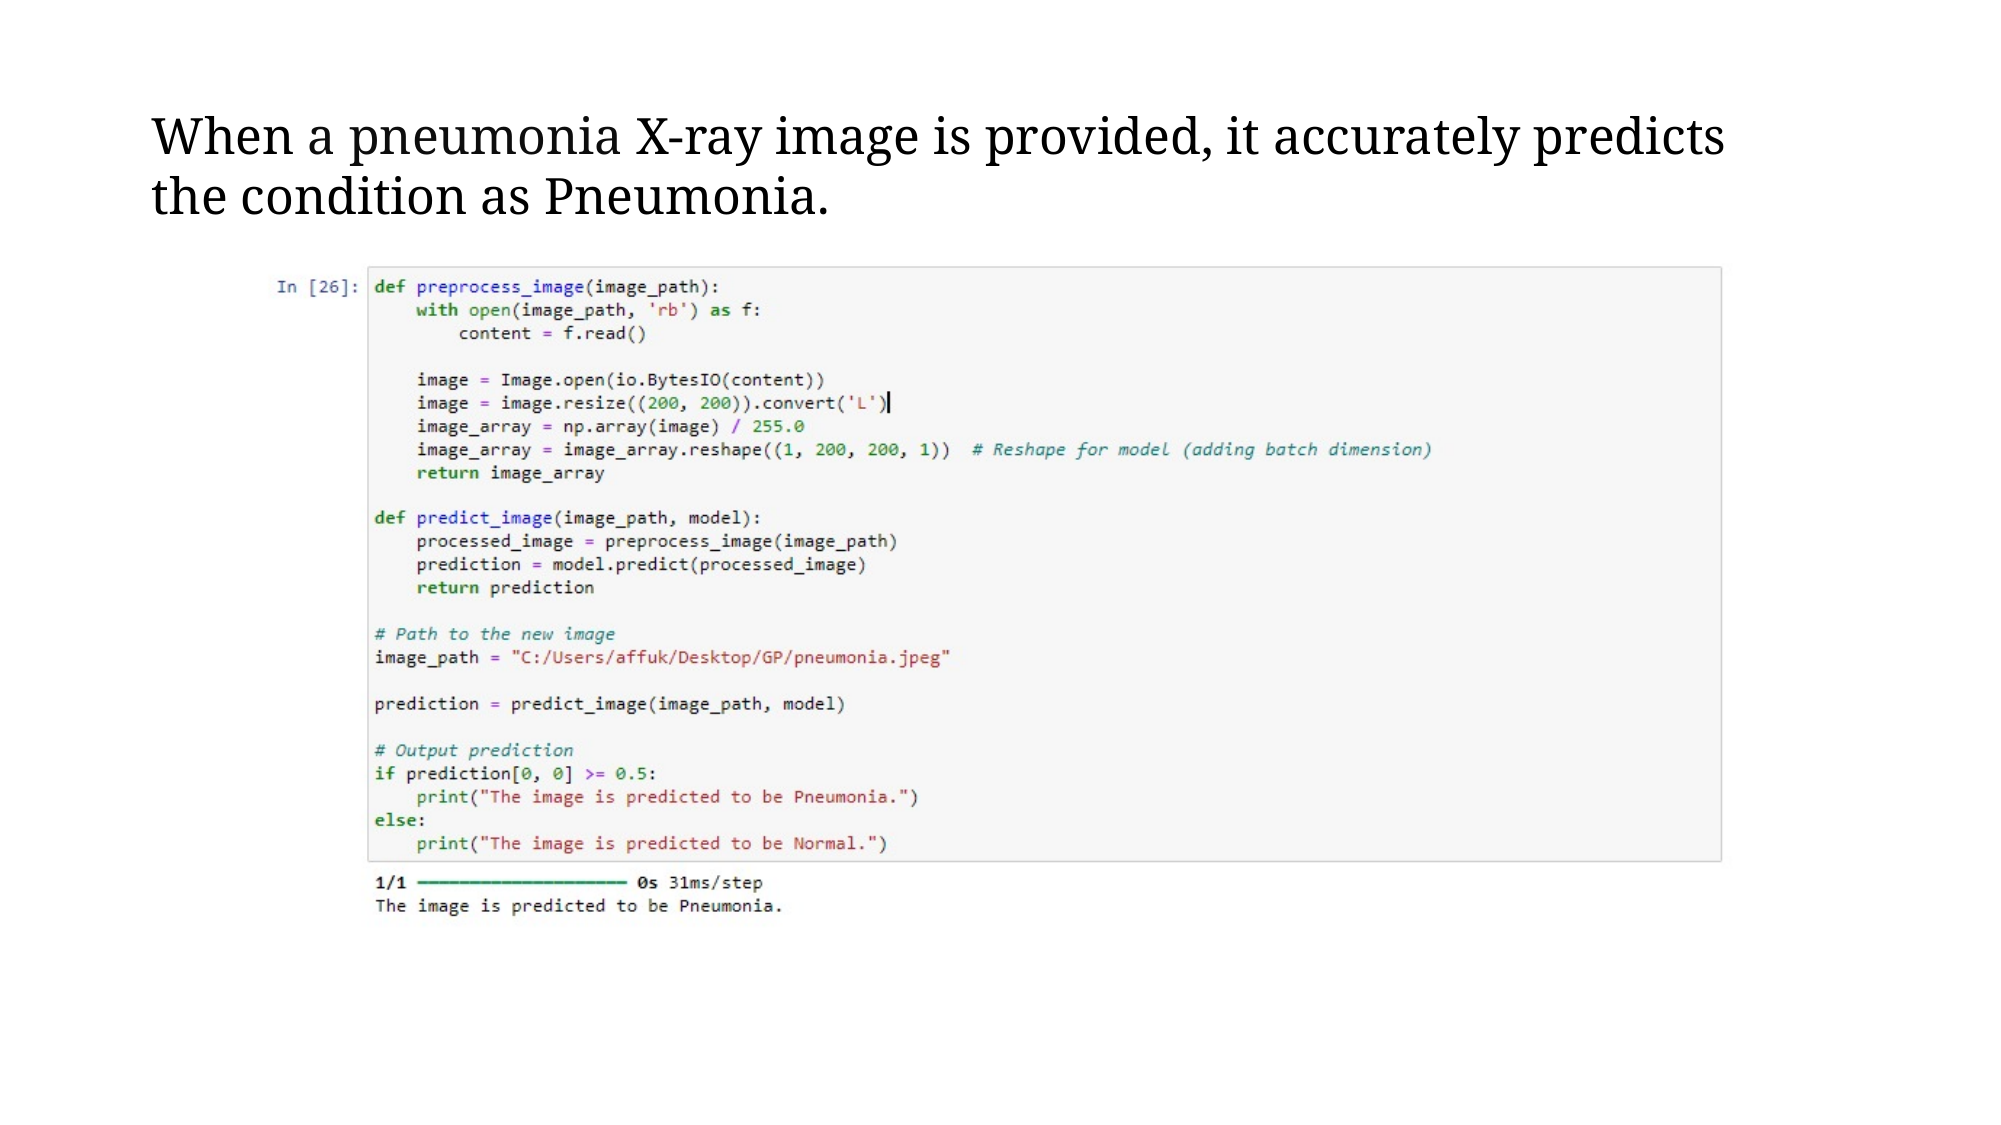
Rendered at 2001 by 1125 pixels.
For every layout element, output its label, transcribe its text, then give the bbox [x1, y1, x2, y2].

picture [199, 252, 1750, 955]
text_box When a pneumonia X-ray image is provided, it accurately predicts the condition as Pneumonia. [137, 96, 1806, 232]
